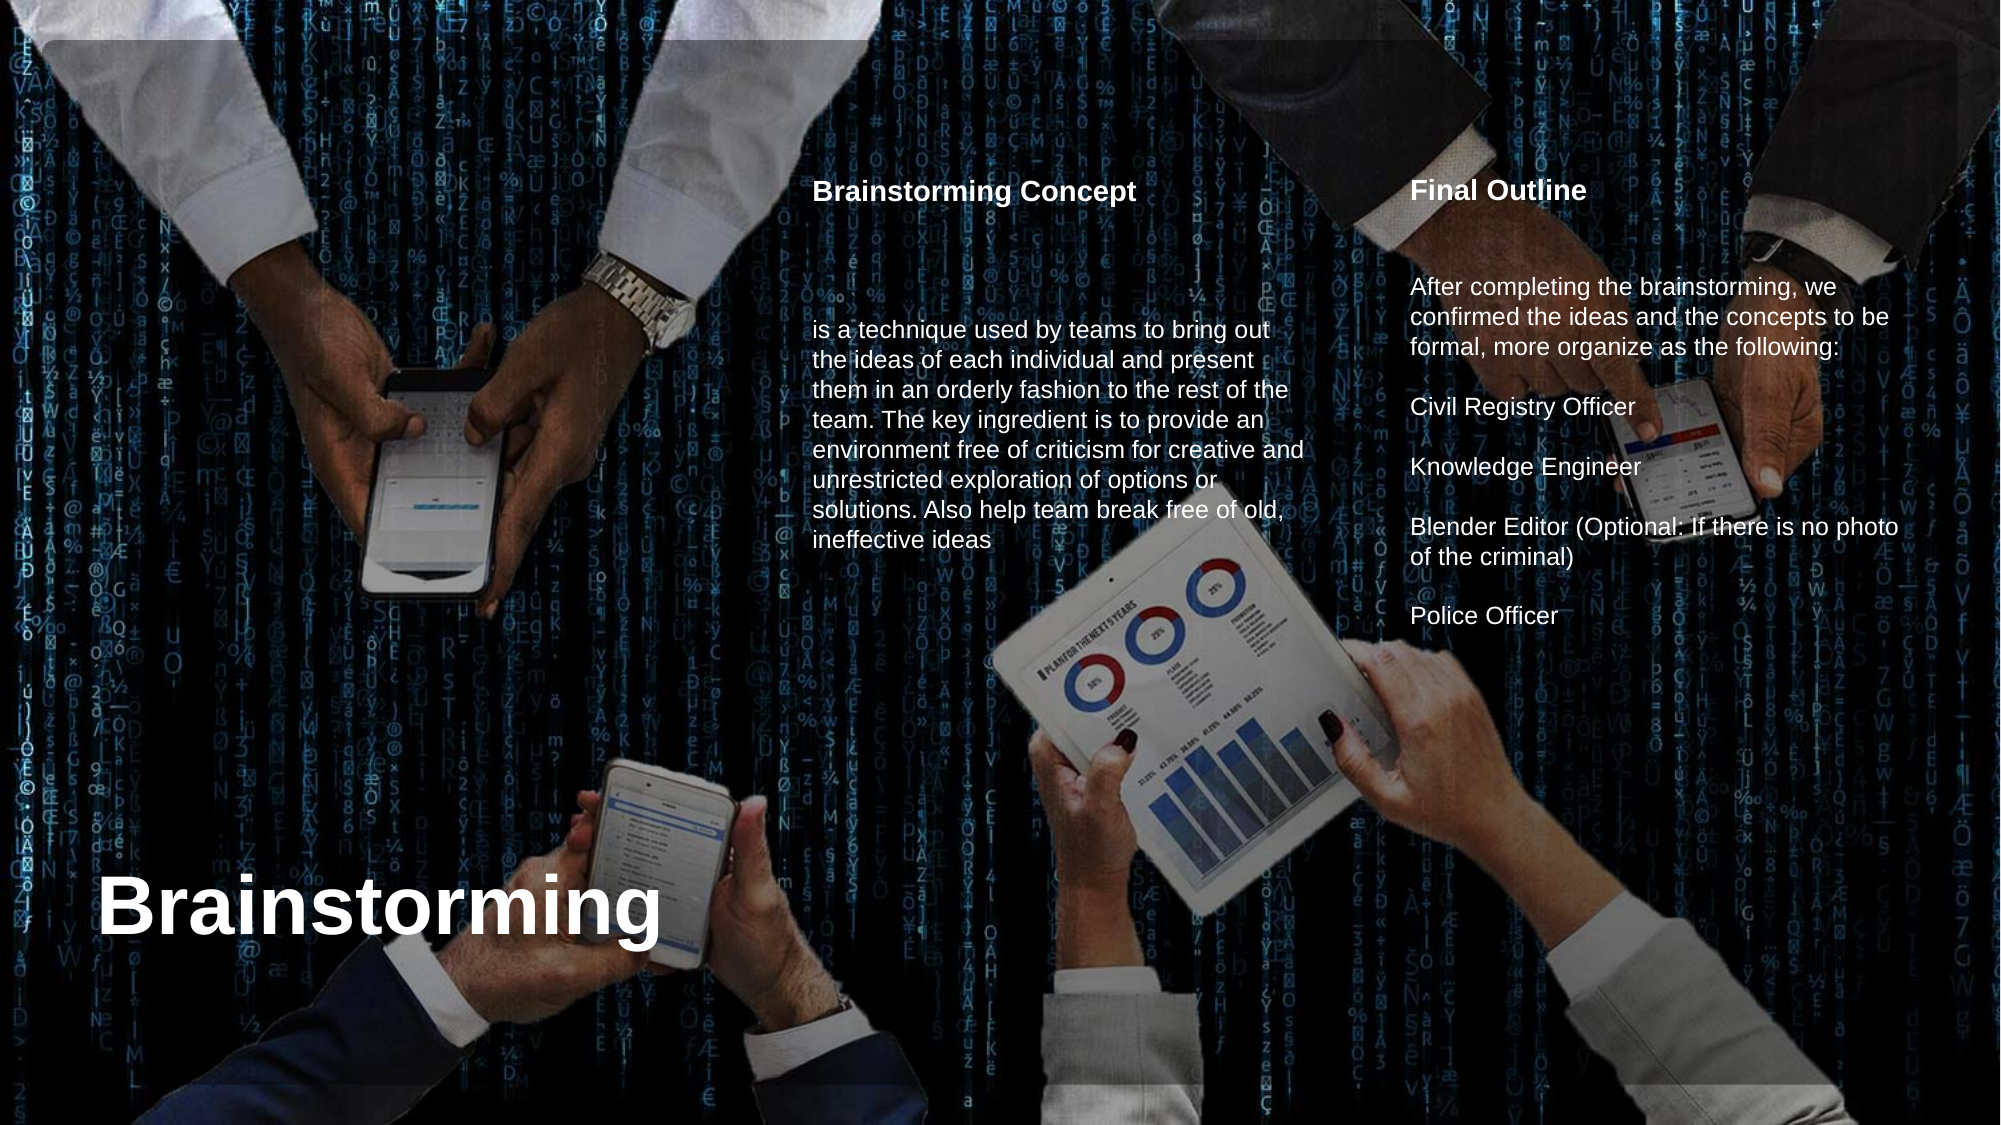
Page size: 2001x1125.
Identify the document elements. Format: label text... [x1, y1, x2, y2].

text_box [797, 164, 1321, 1044]
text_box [1395, 163, 1919, 1044]
picture [0, 0, 2001, 1125]
text_box Brainstorming [81, 748, 723, 1044]
text_box [41, 39, 1959, 1086]
